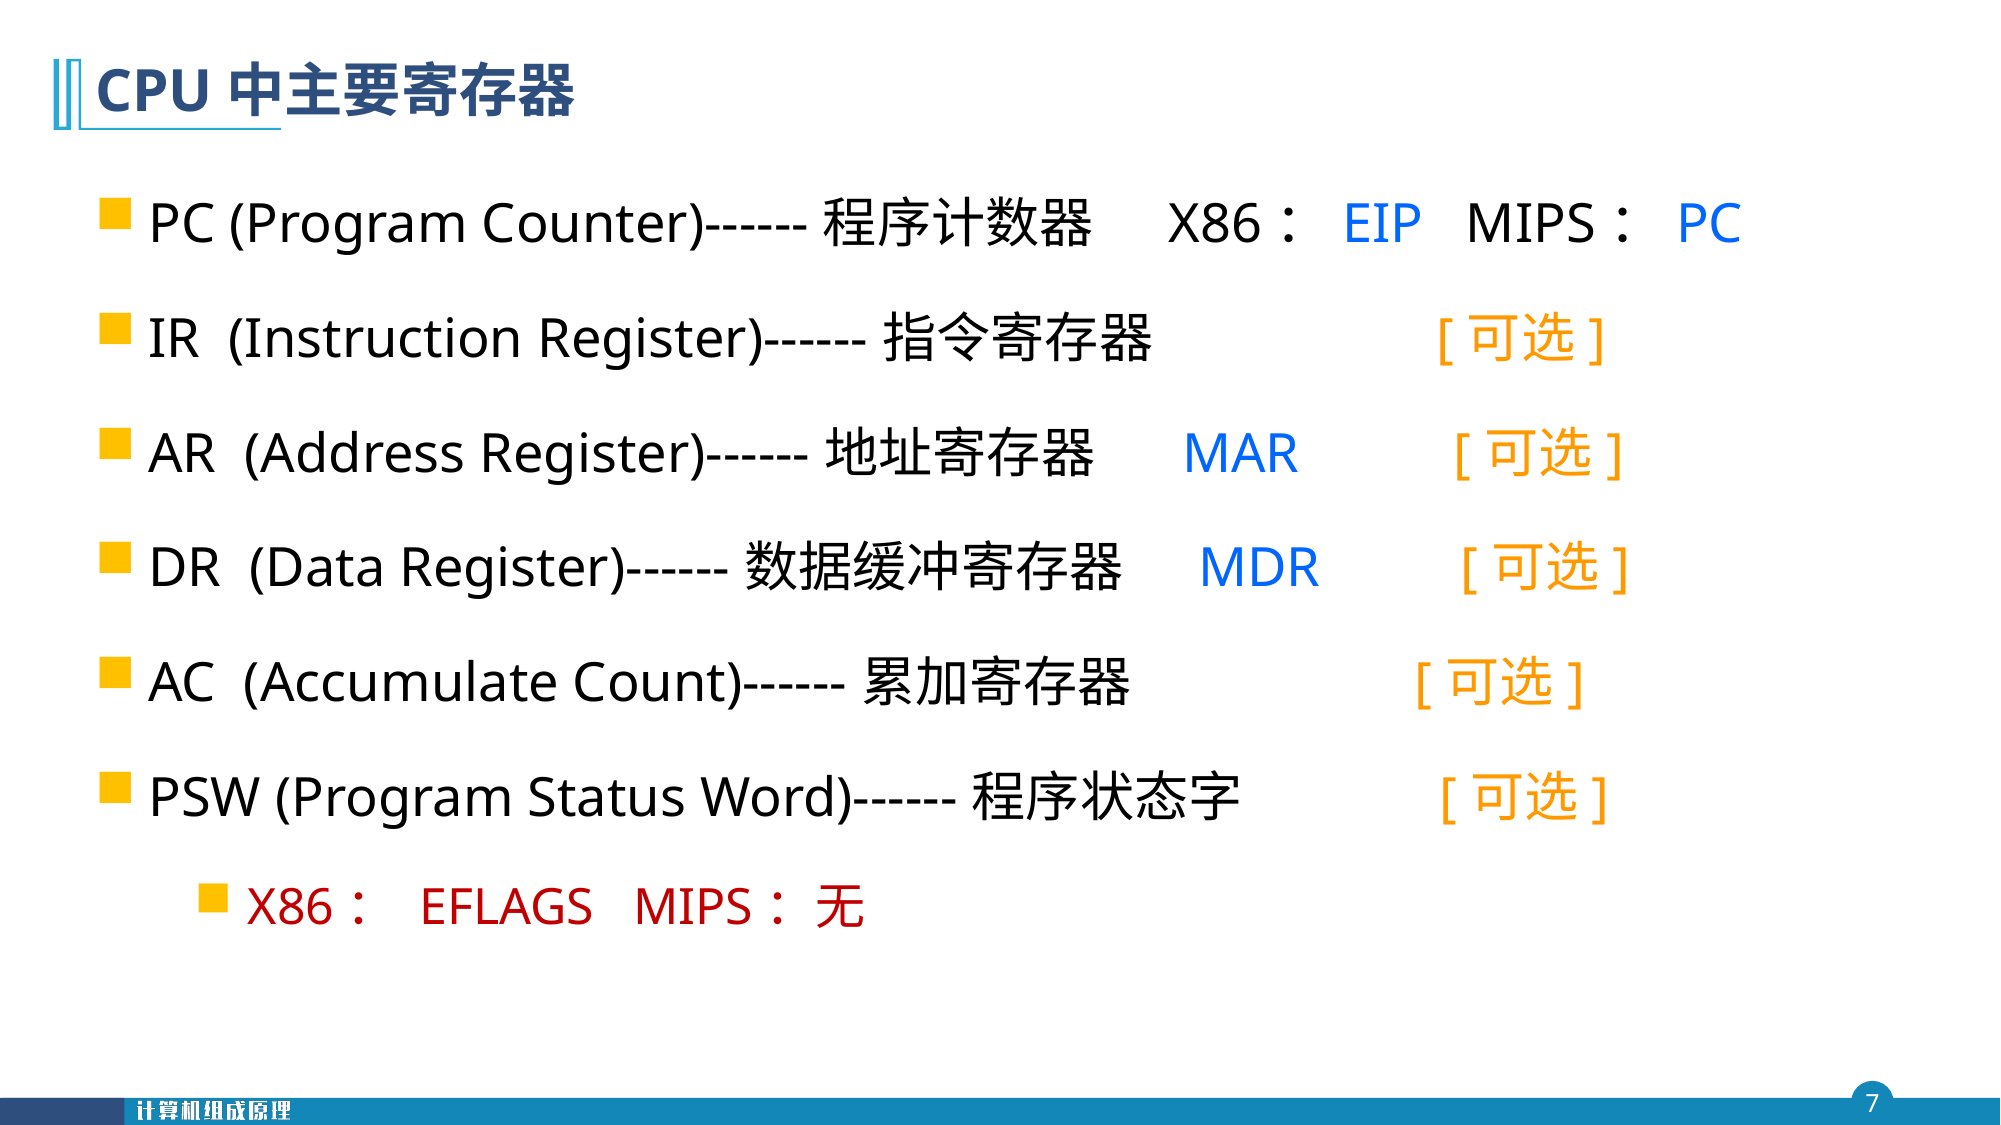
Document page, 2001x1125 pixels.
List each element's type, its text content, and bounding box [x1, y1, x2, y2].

title CPU中主要寄存器 [80, 42, 1805, 144]
list PC (Program Counter)------程序计数器 X86：EIP MIPS：PC IR (Instruction Register)------指令寄存器 [可选] AR (Address Register)------地址寄存器 MAR [可选] DR (Data Register)------数据缓冲寄存器 MDR [可选] AC (Accumulate Count)------累加寄存器 [可选] PSW (Program Status Word)------程序状态字 [可选] X86： EFLAGS MIPS：无 [80, 154, 1895, 1080]
